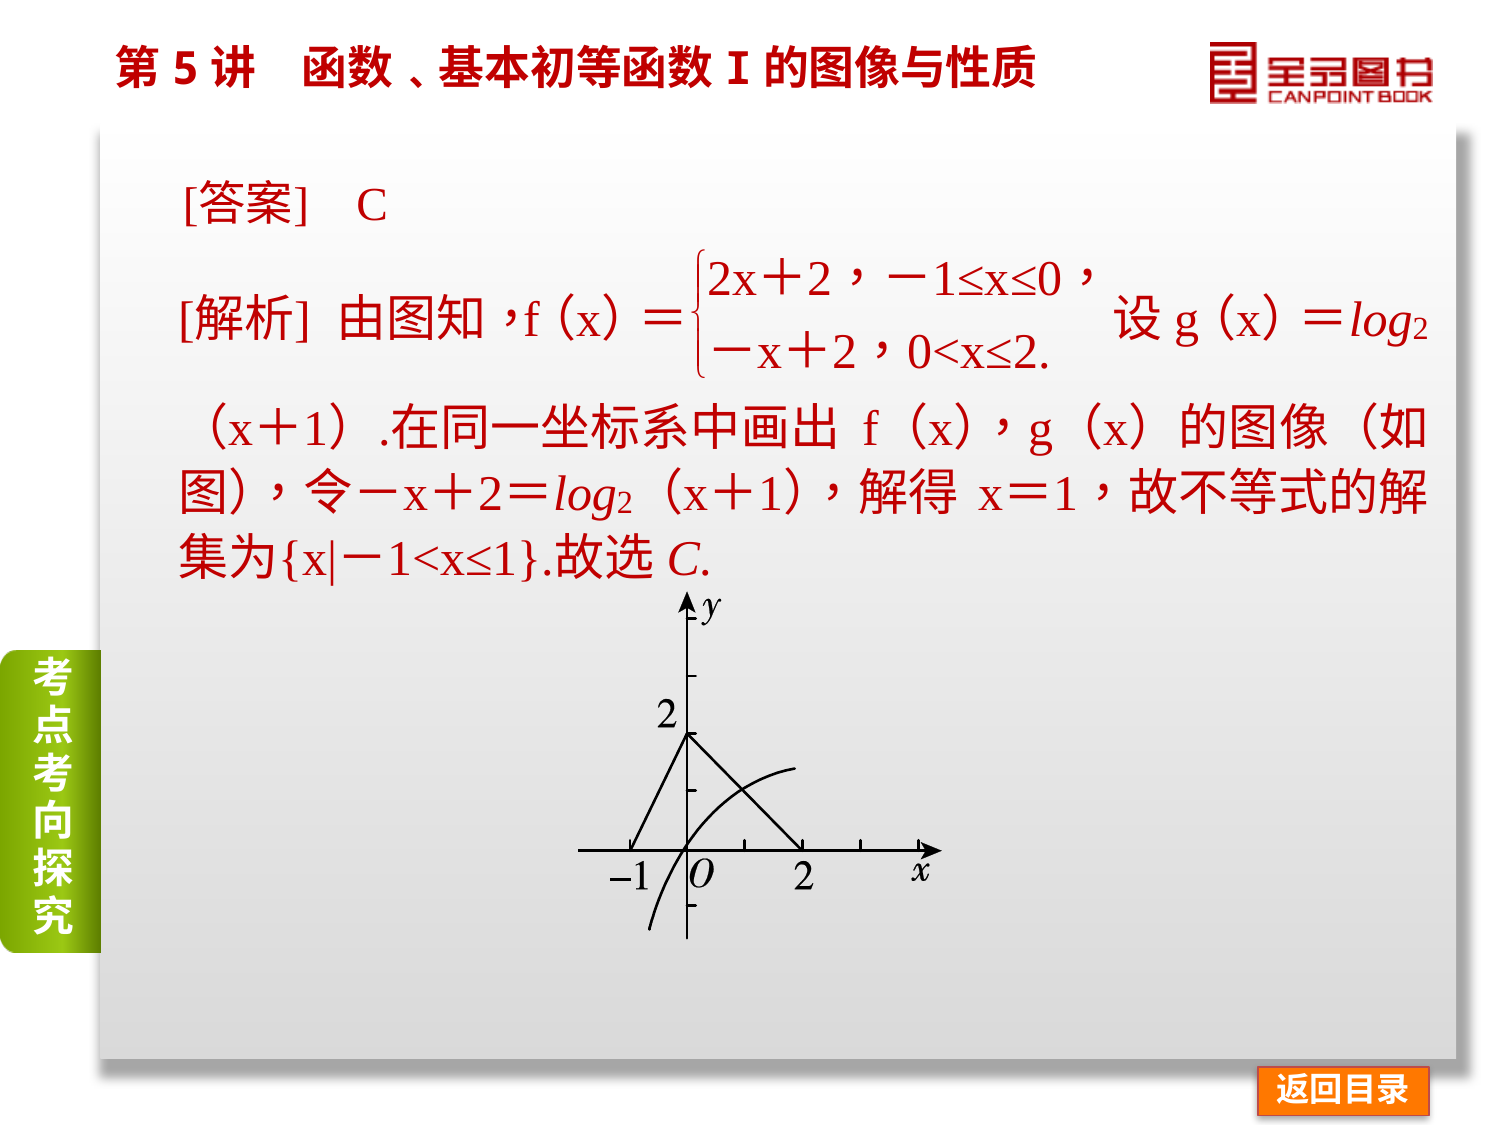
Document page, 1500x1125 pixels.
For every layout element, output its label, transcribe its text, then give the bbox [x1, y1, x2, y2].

picture [0, 650, 101, 953]
text_box 第5讲 函数﹑基本初等函数I的图像与性质 [100, 27, 1199, 106]
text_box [135, 172, 1097, 492]
picture [1210, 42, 1433, 104]
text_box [177, 232, 1430, 1125]
